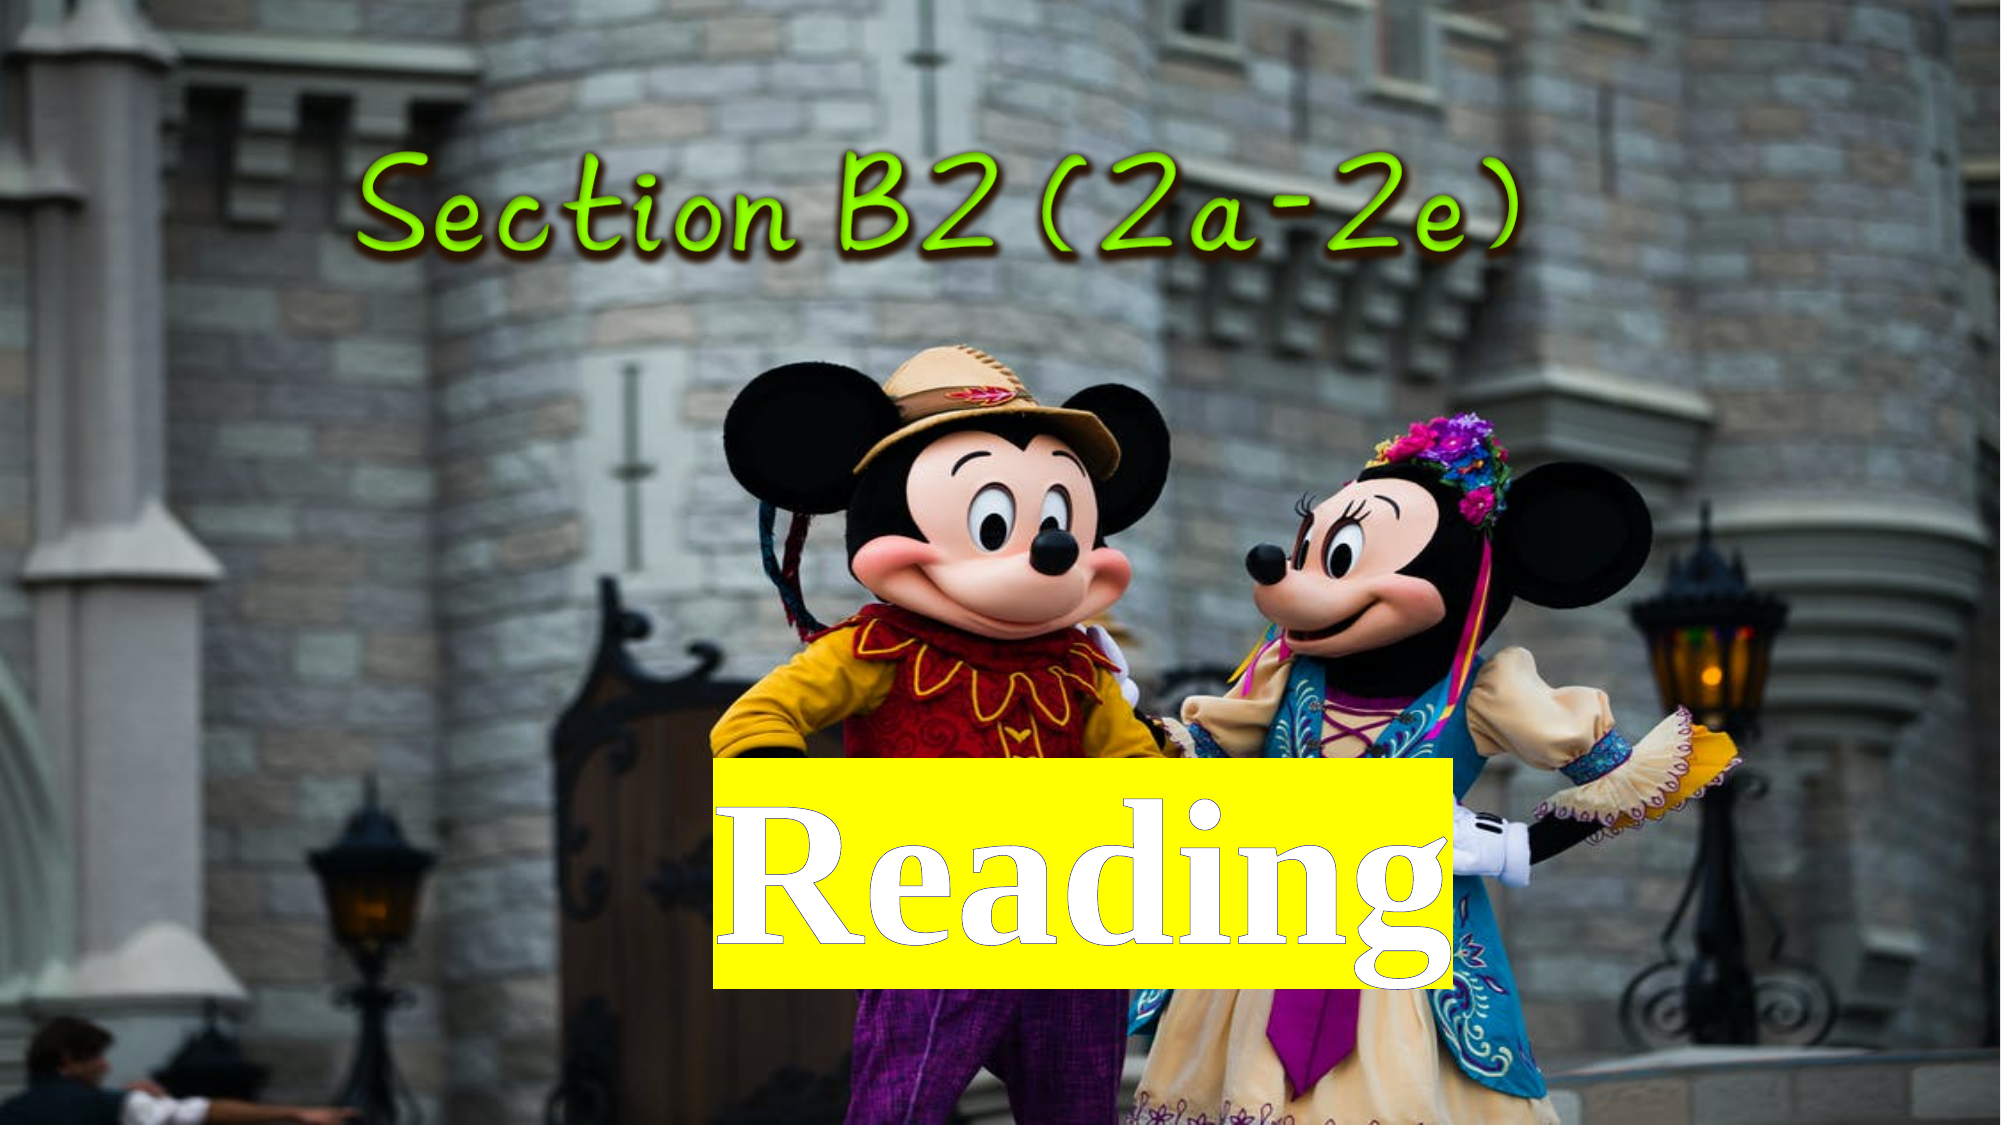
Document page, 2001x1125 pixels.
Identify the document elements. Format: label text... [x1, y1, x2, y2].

picture [0, 0, 2001, 1125]
text_box Reading [539, 727, 1627, 1104]
